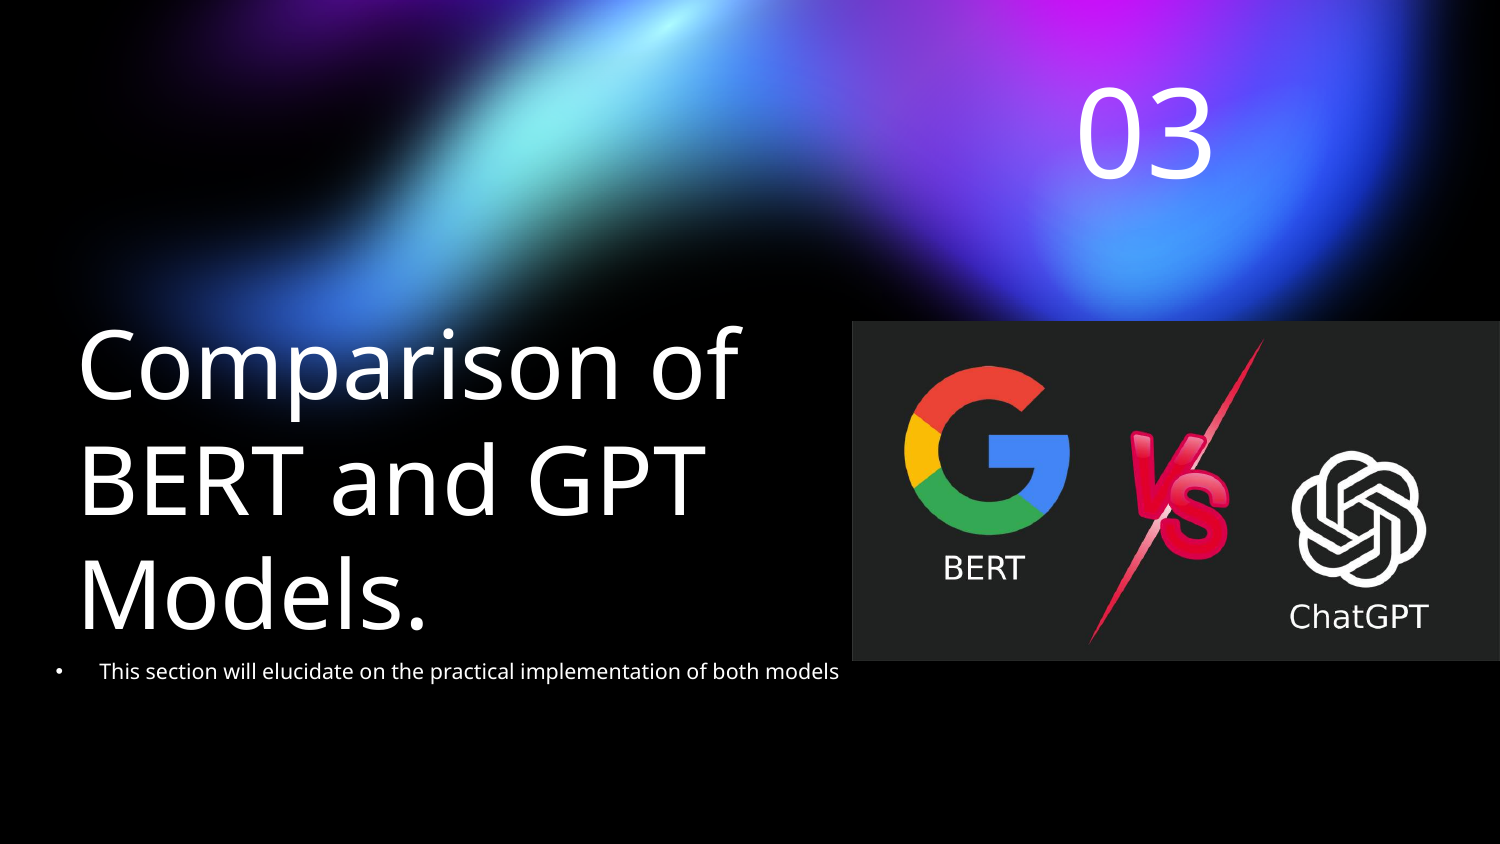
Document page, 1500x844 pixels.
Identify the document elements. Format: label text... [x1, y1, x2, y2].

title Comparison of BERT and GPT Models. [60, 232, 847, 664]
picture [0, 0, 1500, 844]
subtitle This section will elucidate on the practical implementation of both models [3, 628, 905, 700]
title 03 [1042, 24, 1250, 233]
